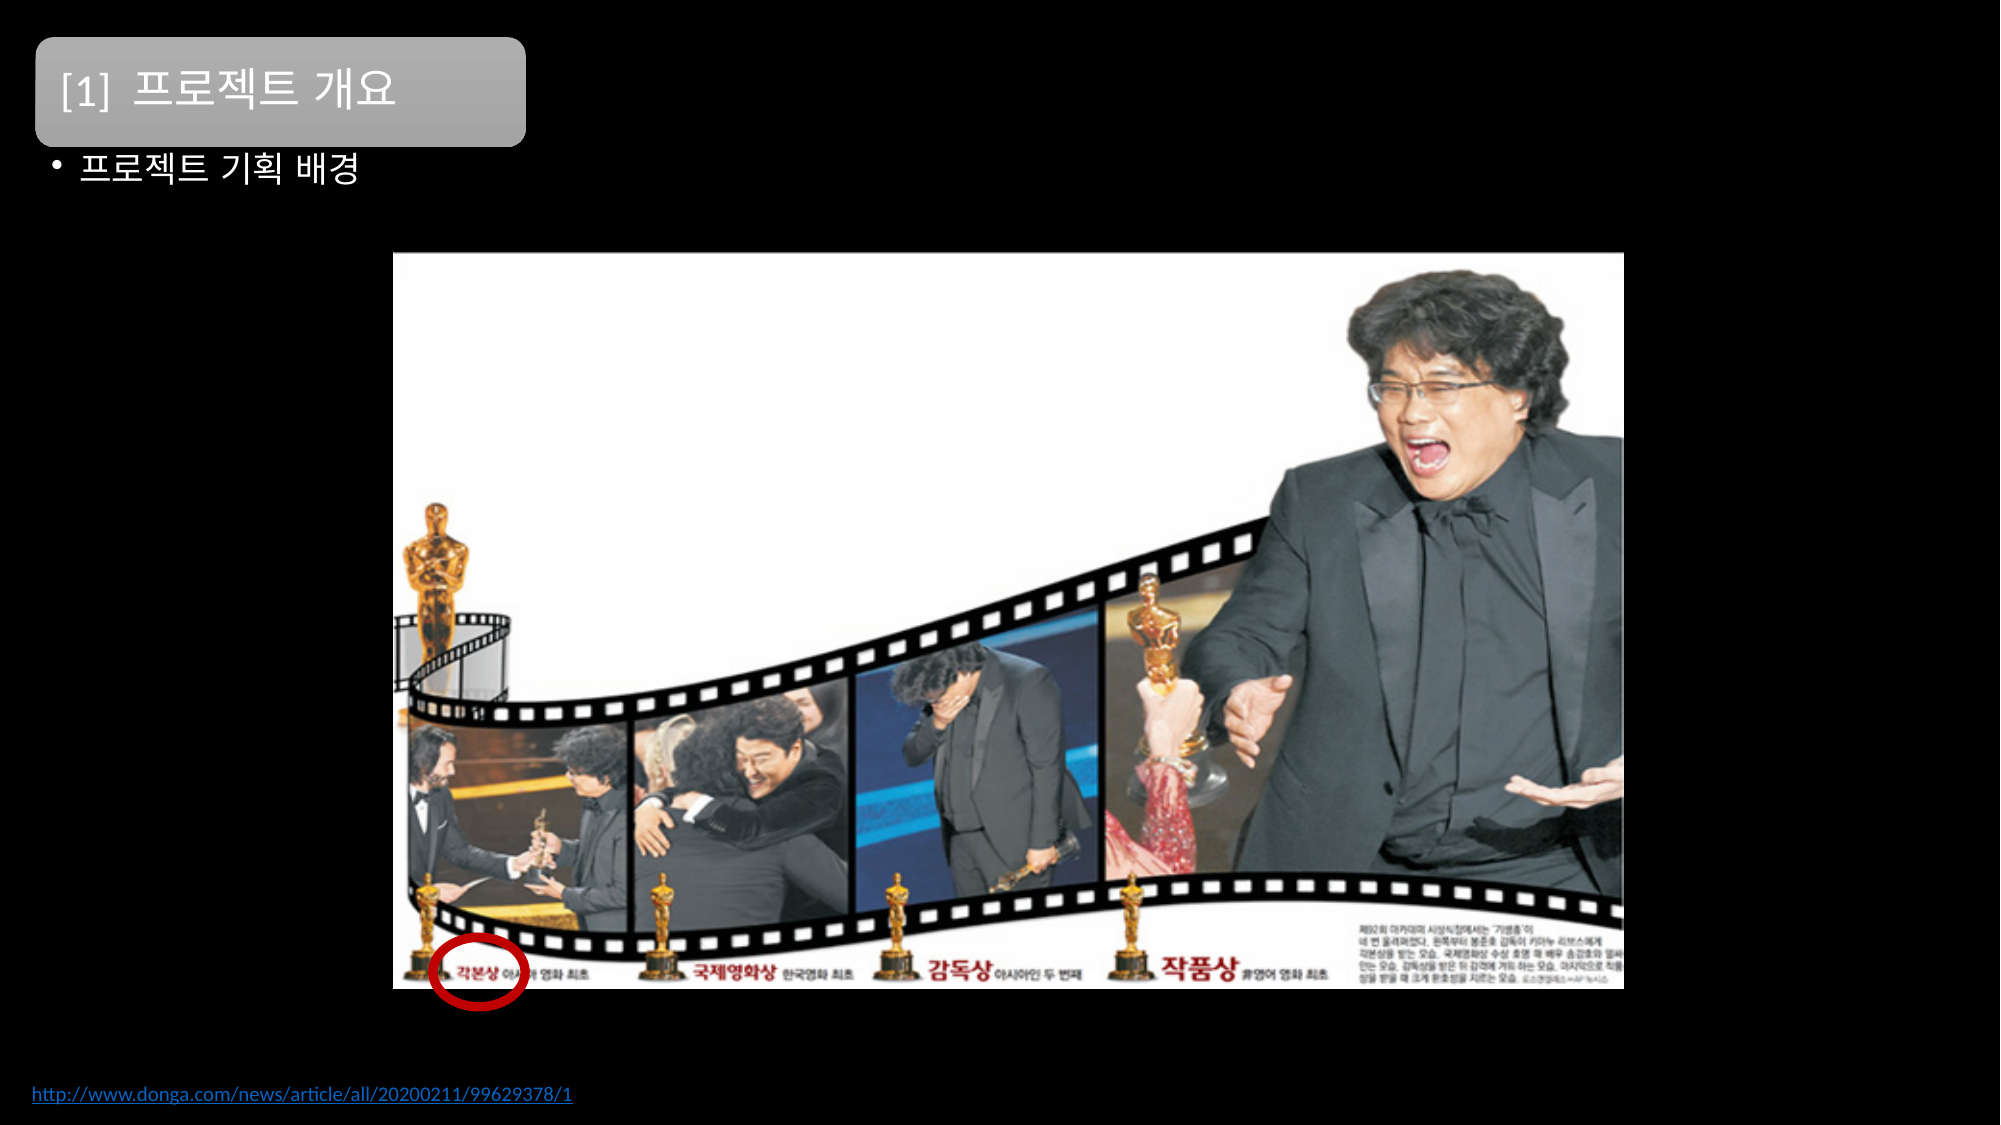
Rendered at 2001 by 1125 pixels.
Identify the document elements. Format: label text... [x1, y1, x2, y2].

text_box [35, 37, 526, 214]
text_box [393, 252, 1624, 1007]
text_box http://www.donga.com/news/article/all/20200211/99629378/1 [16, 1073, 588, 1113]
